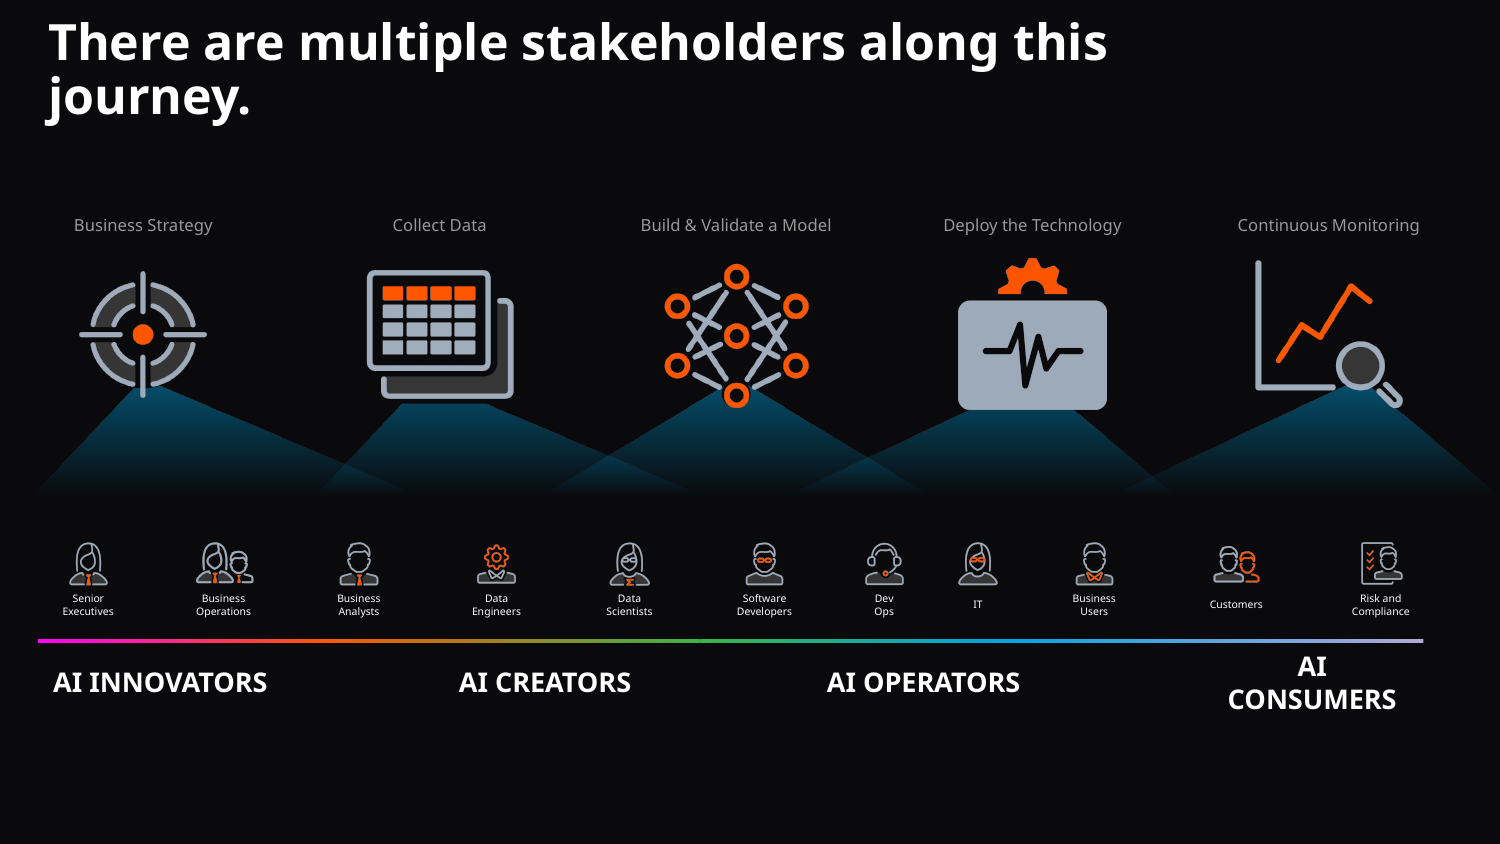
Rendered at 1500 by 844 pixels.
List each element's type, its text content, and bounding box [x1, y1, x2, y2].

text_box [918, 204, 1147, 411]
text_box [609, 416, 933, 497]
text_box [1049, 542, 1140, 617]
text_box [313, 417, 707, 497]
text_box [591, 541, 668, 617]
text_box [30, 408, 344, 497]
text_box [181, 535, 267, 617]
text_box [45, 542, 132, 617]
title There are multiple stakeholders along this journey. [37, 22, 1299, 120]
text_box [622, 204, 850, 408]
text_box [861, 542, 907, 617]
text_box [33, 639, 1430, 710]
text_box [29, 204, 258, 401]
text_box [451, 542, 542, 617]
text_box [1152, 417, 1500, 497]
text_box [1215, 204, 1443, 409]
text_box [1189, 540, 1284, 617]
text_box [316, 542, 402, 617]
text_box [1333, 542, 1429, 617]
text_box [717, 542, 812, 617]
text_box [869, 419, 1177, 497]
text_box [956, 542, 1000, 617]
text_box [326, 204, 554, 409]
